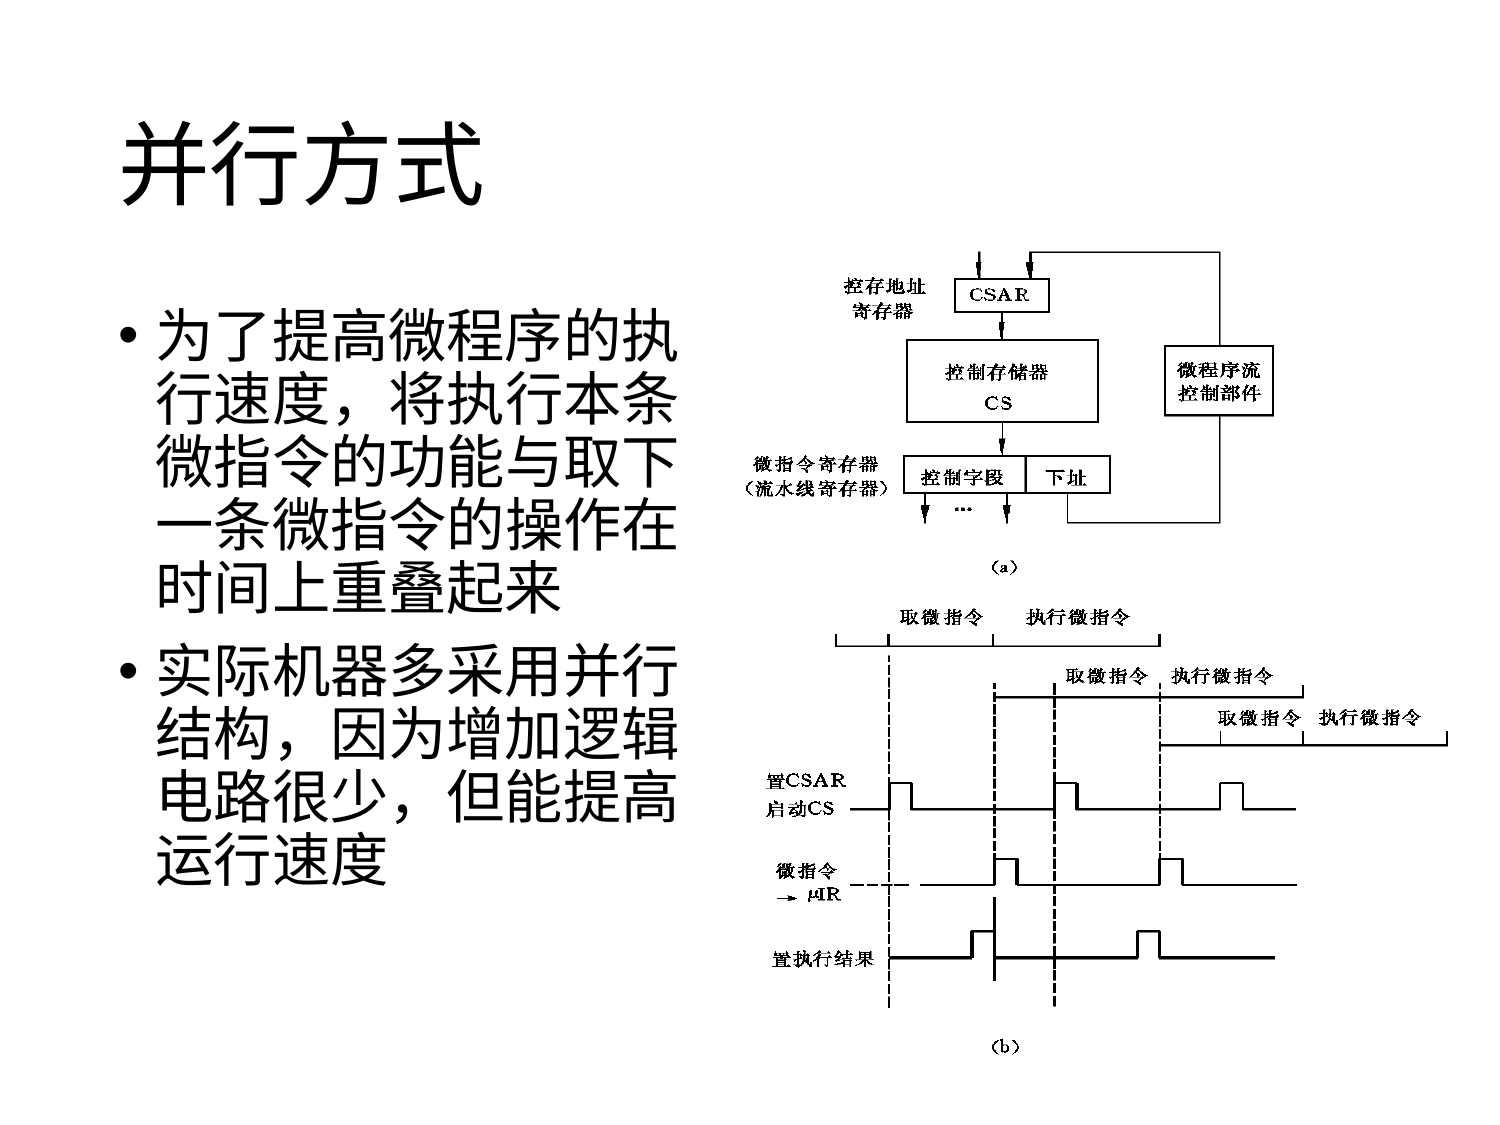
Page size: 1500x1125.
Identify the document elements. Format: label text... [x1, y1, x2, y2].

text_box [740, 236, 1461, 1076]
list 为了提高微程序的执行速度，将执行本条微指令的功能与取下一条微指令的操作在时间上重叠起来 实际机器多采用并行结构，因为增加逻辑电路很少，但能提高运行速度 [103, 299, 740, 1014]
title 并行方式 [103, 59, 1397, 278]
